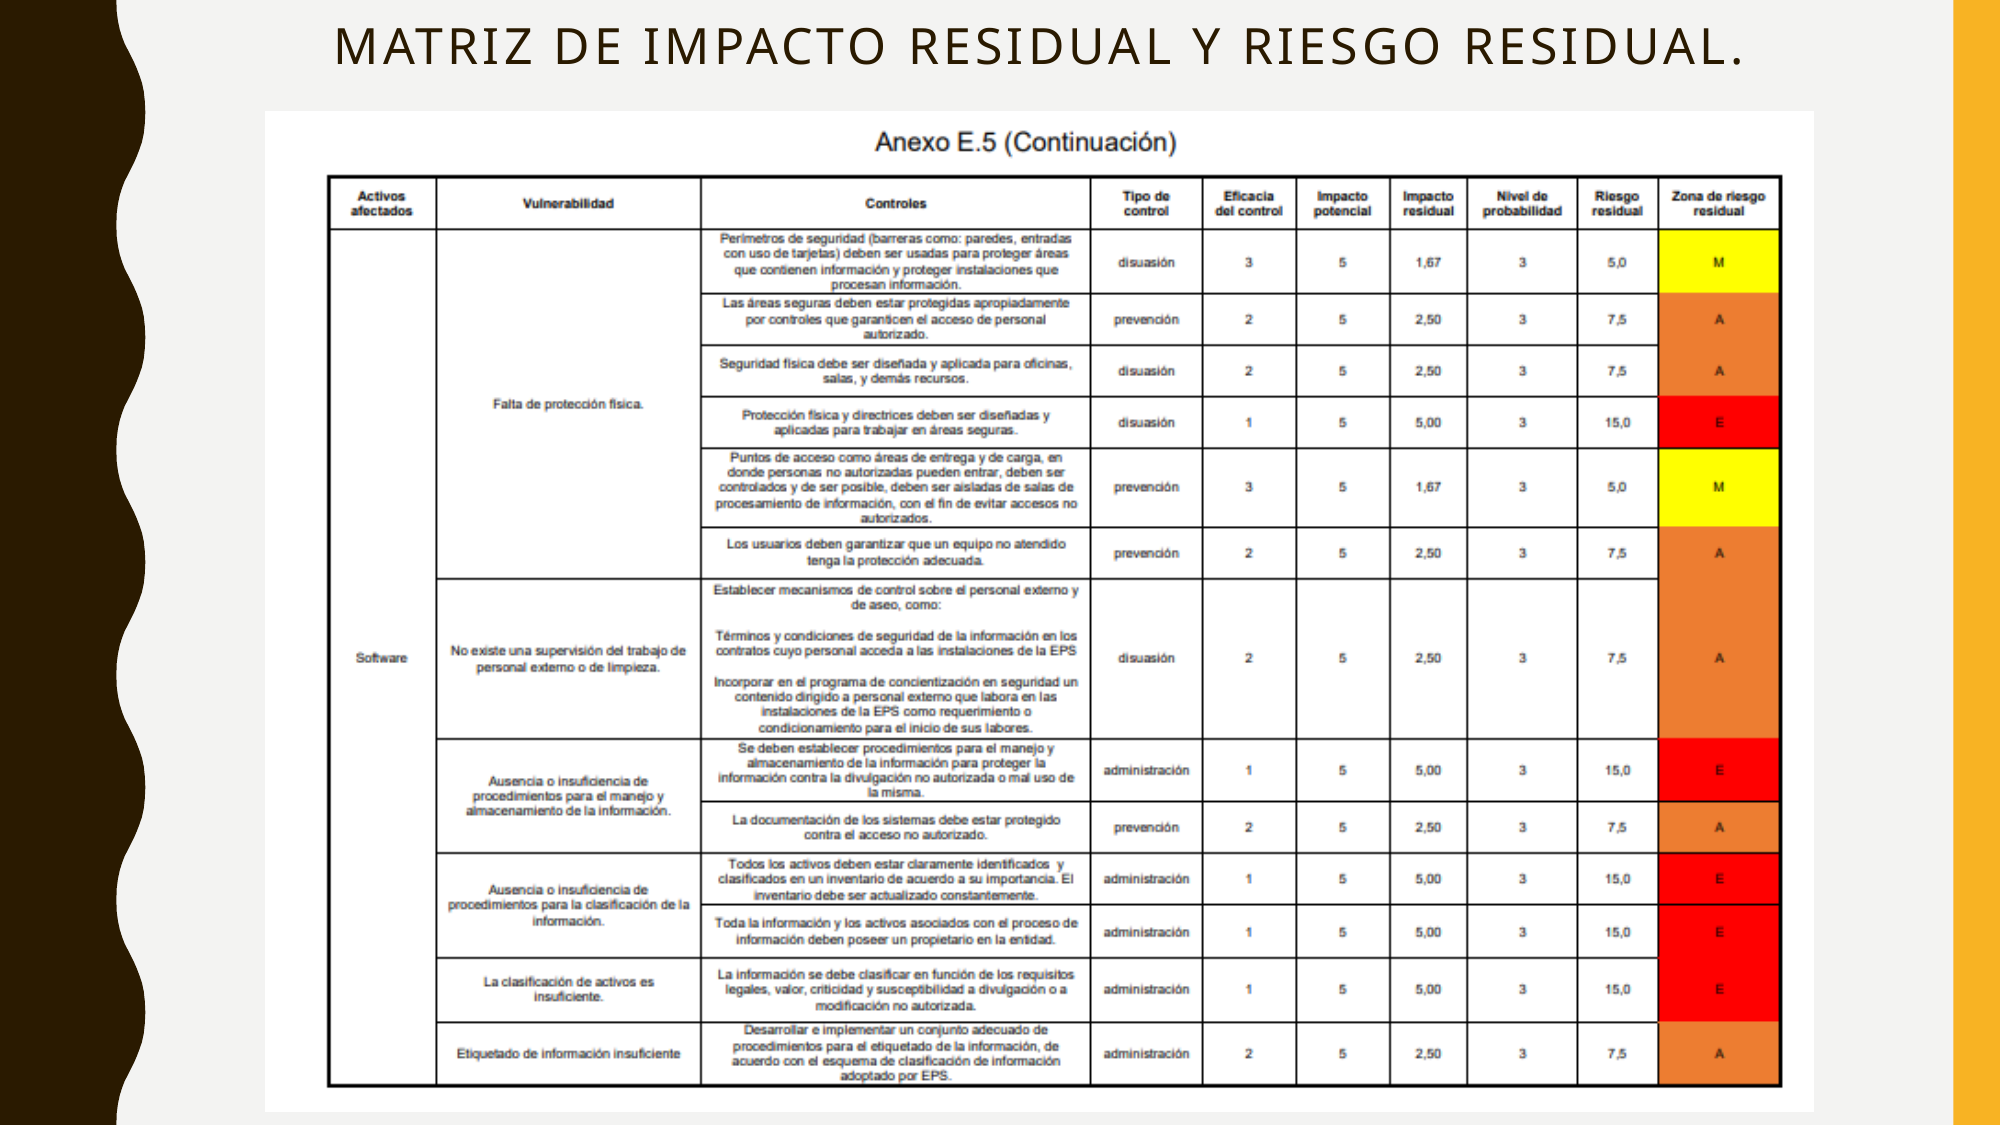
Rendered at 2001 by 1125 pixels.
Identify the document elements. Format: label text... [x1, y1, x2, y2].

picture [265, 111, 1814, 1112]
title Matriz de impacto residual y riesgo residual. [244, 13, 1835, 112]
